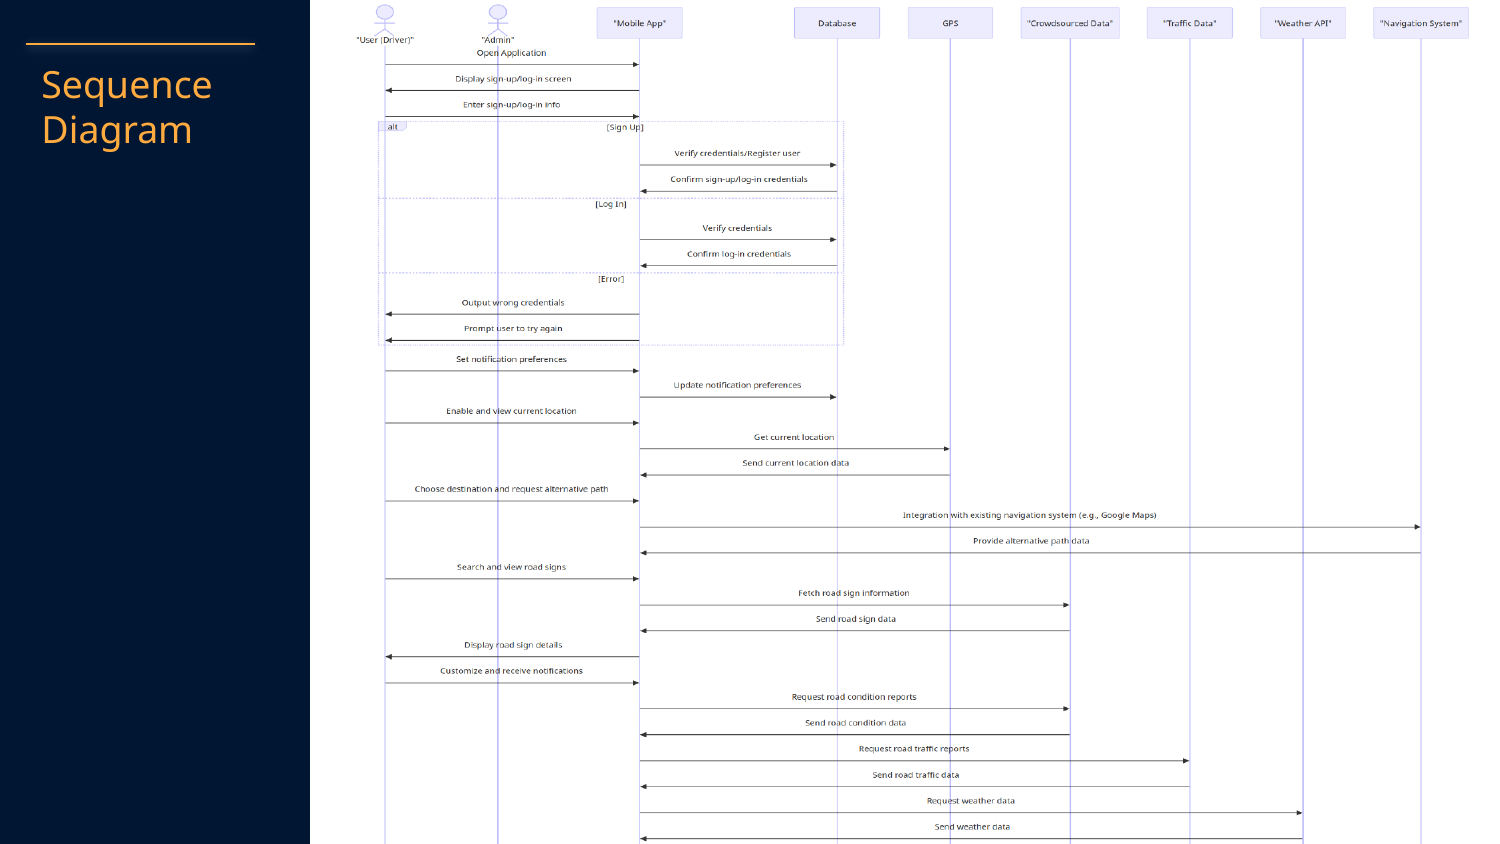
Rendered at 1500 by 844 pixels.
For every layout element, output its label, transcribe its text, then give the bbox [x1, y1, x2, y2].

picture [0, 0, 1500, 844]
title Sequence Diagram [26, 51, 247, 153]
